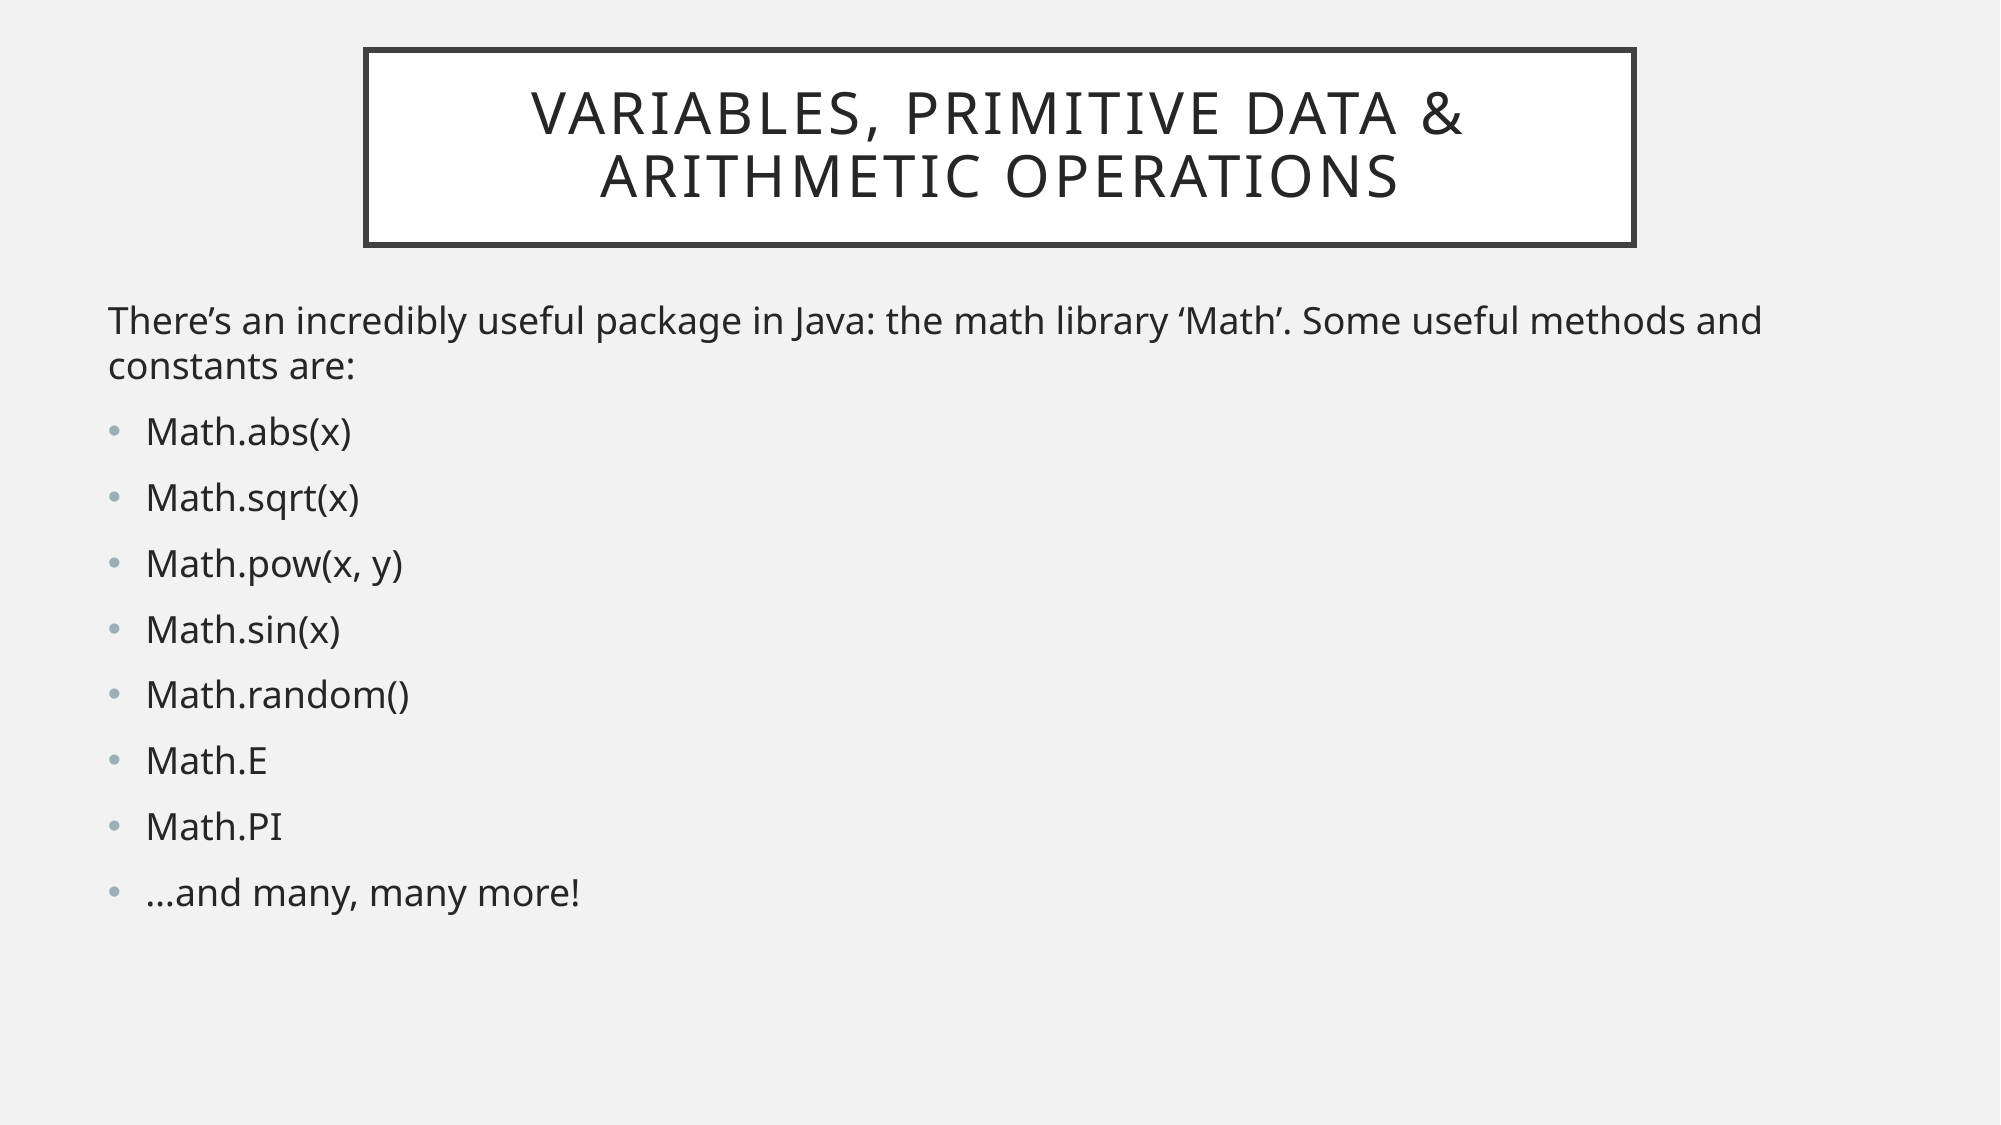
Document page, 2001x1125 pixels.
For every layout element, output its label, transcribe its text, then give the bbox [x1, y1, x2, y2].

title Variables, primitive Data & Arithmetic Operations [363, 47, 1637, 248]
list There’s an incredibly useful package in Java: the math library ‘Math’. Some useful methods and constants are: Math.abs(x) Math.sqrt(x) Math.pow(x, y) Math.sin(x) Math.random() Math.E Math.PI …and many, many more! [93, 289, 1907, 1043]
